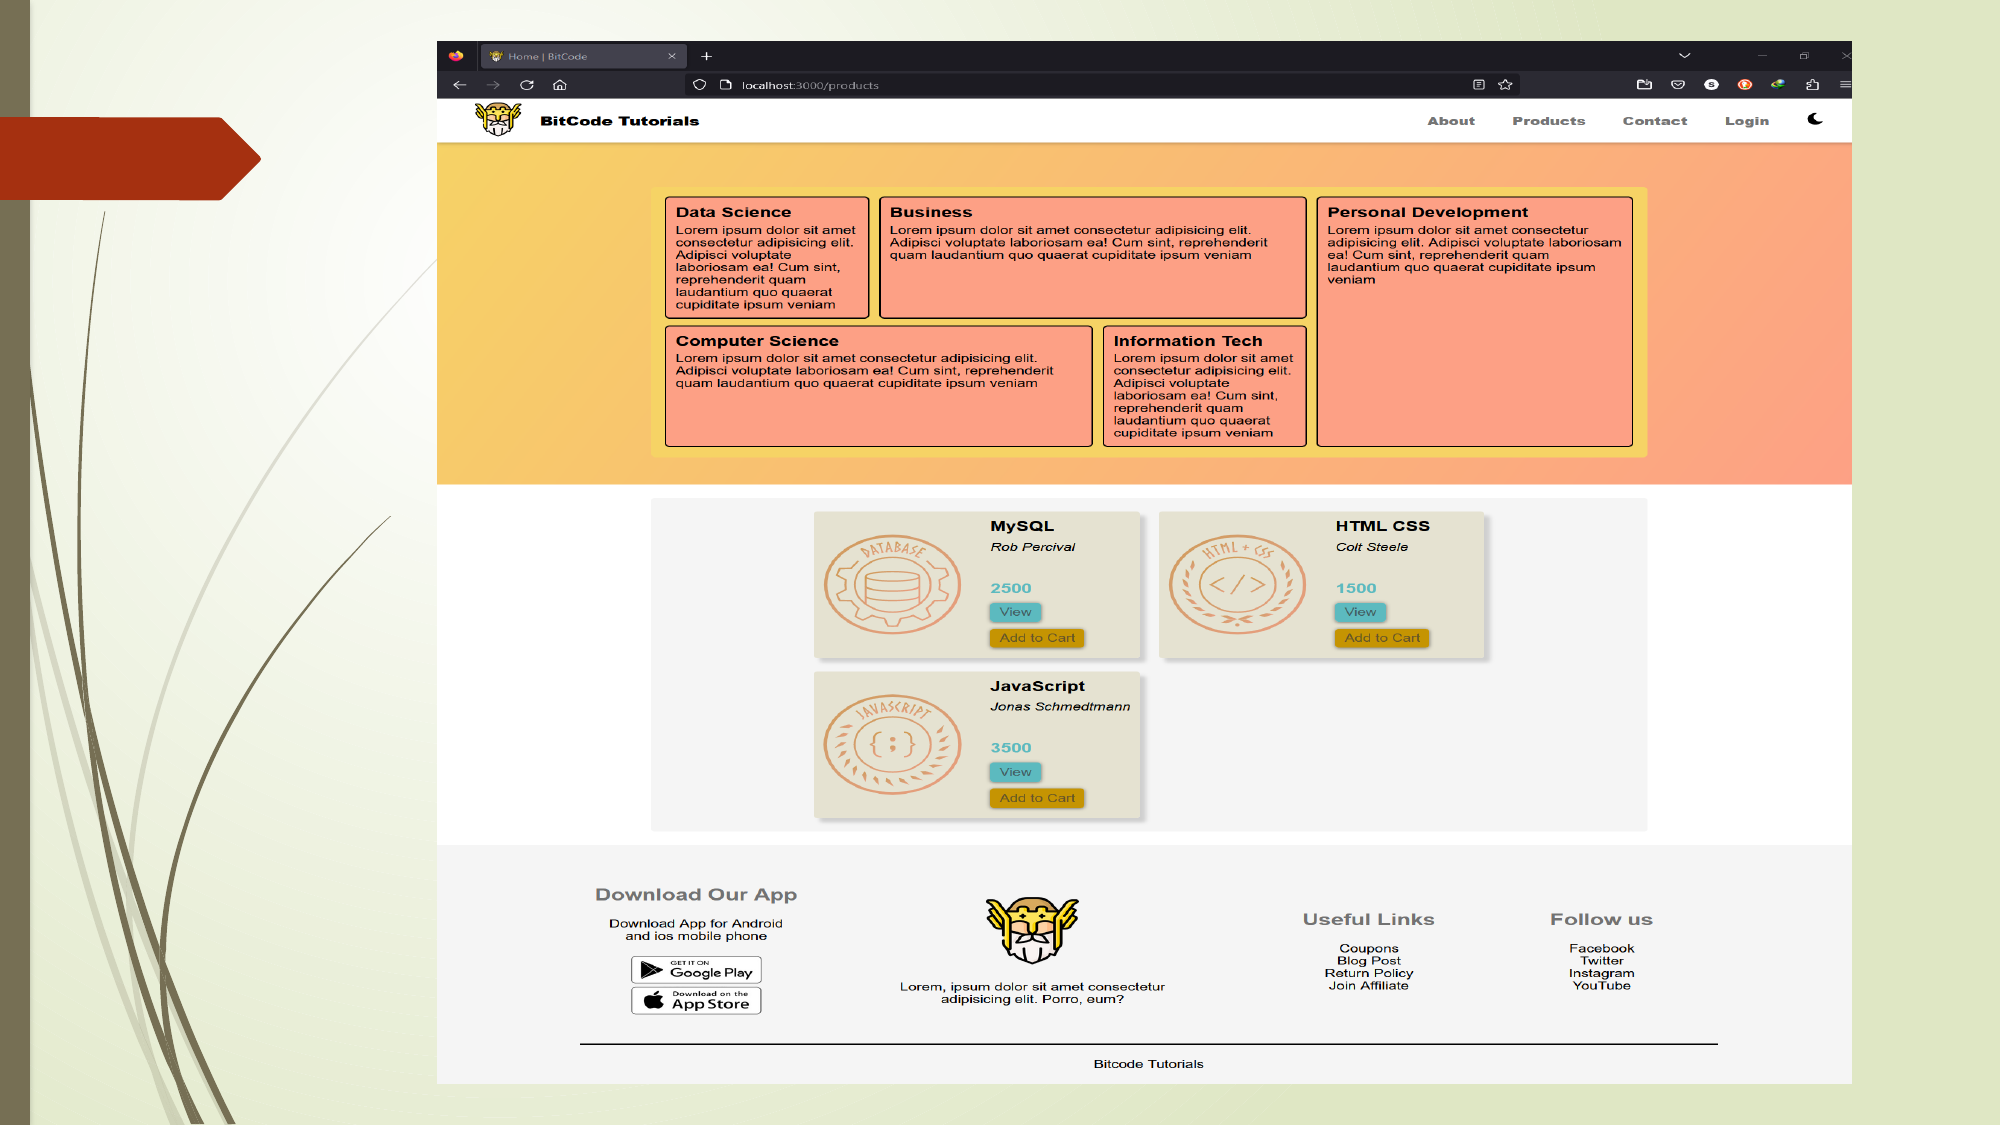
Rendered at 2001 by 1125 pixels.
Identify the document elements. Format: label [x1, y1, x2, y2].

picture [437, 41, 1852, 1084]
